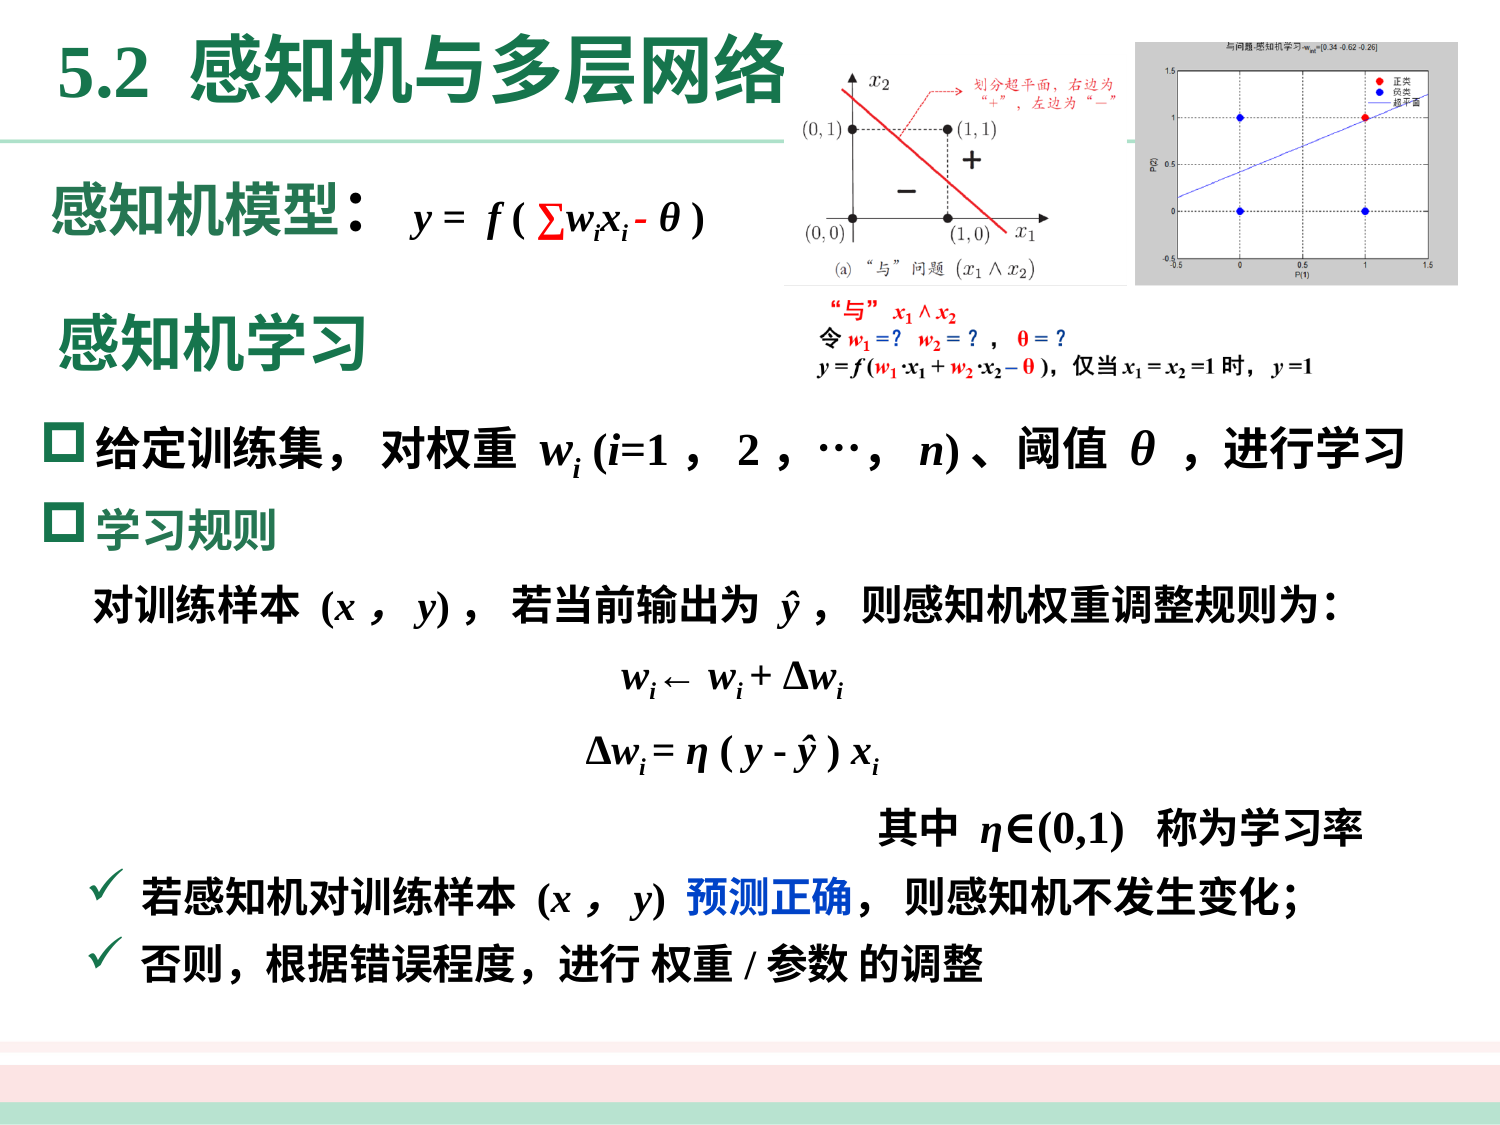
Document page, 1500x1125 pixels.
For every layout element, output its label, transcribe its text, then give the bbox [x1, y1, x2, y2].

title 5.2 感知机与多层网络 [42, 8, 1223, 138]
list 感知机学习 [42, 304, 474, 380]
list 给定训练集， 对权重 wi (i=1，2，…，n)、阈值 θ ，进行学习 学习规则 对训练样本 (x，y)， 若当前输出为 ŷ， 则感知机权重调整规则为： wi← wi + ∆wi ∆wi = η ( y - ŷ ) xi 其中 η∈(0,1) 称为学习率 若感知机对训练样本 (x，y) 预测正确， 则感知机不发生变化； 否则，根据错误程度，进行 权重/参数 的调整 [24, 401, 1441, 1060]
picture [0, 0, 1500, 1125]
text_box 感知机模型：y = f ( ∑wixi - θ ) [34, 165, 773, 263]
